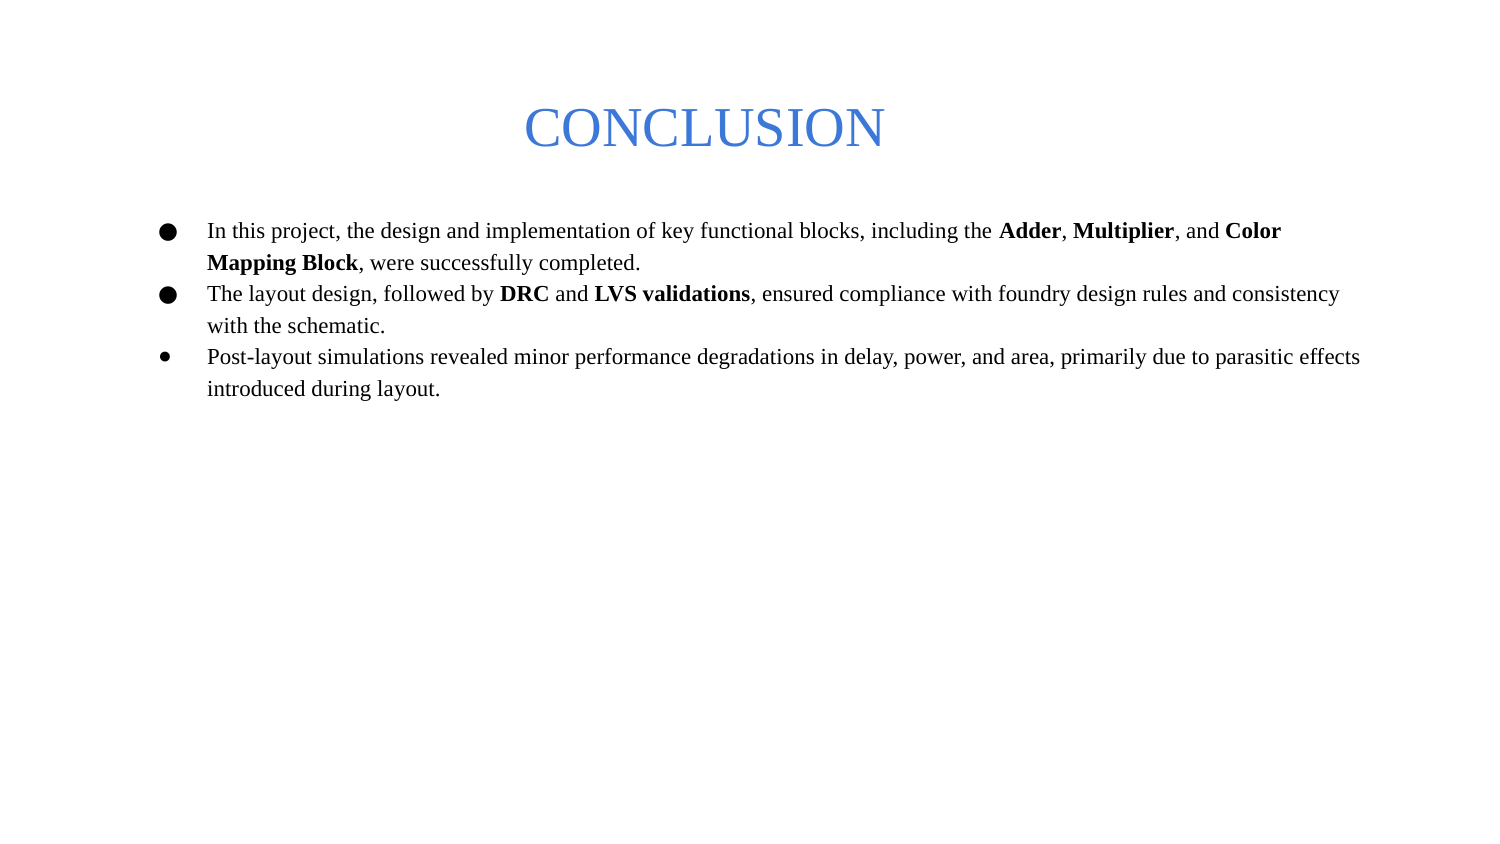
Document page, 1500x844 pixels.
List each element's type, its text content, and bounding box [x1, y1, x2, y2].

list In this project, the design and implementation of key functional blocks, including the Adder, Multiplier, and Color Mapping Block, were successfully completed. The layout design, followed by DRC and LVS validations, ensured compliance with foundry design rules and consistency with the schematic. Post-layout simulations revealed minor performance degradations in delay, power, and area, primarily due to parasitic effects introduced during layout. [116, 196, 1390, 759]
title CONCLUSION [509, 74, 955, 176]
